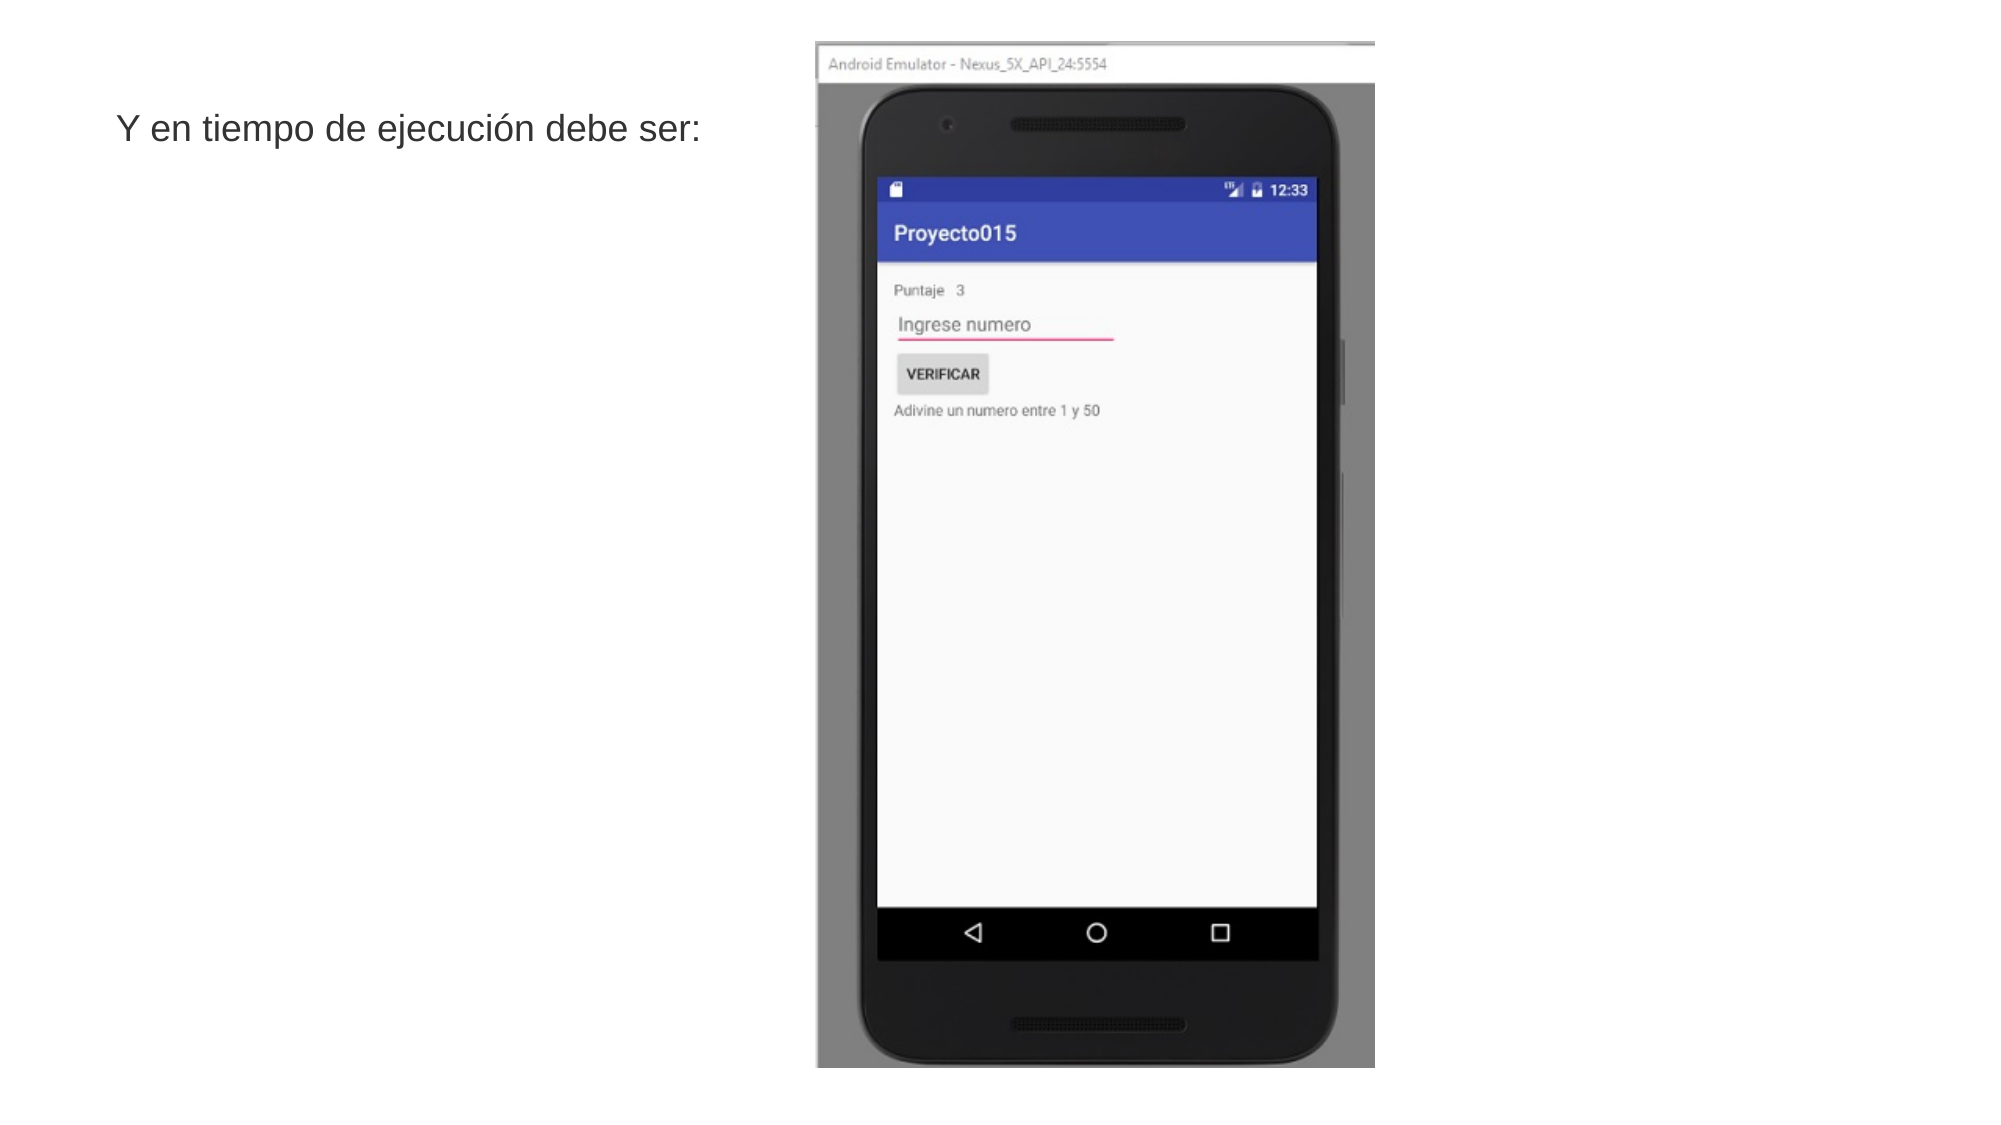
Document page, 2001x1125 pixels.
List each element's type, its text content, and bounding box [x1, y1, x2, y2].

text_box Y en tiempo de ejecución debe ser: [101, 96, 717, 157]
picture [815, 41, 1375, 1068]
